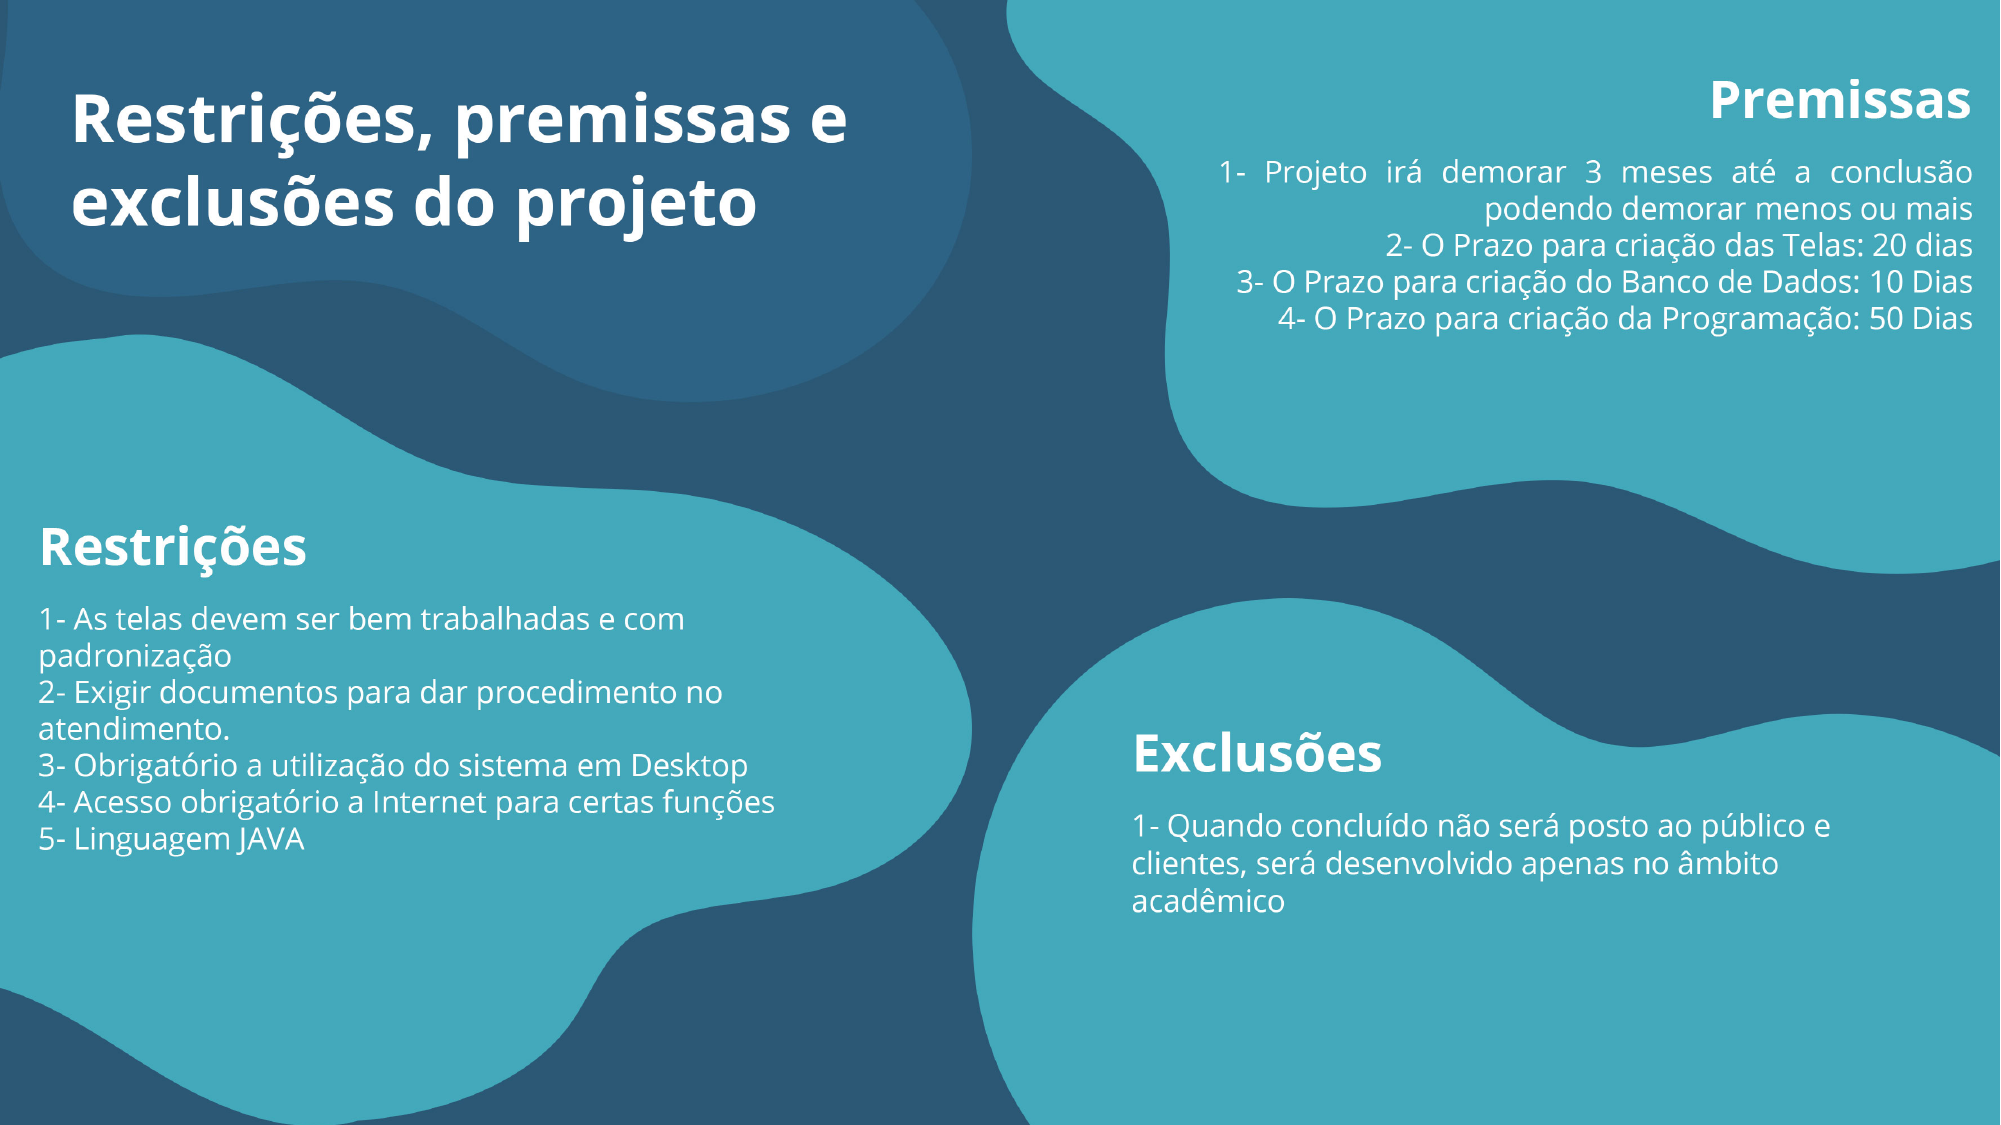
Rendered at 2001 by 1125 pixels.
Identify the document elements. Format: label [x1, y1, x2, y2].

list [0, 0, 2000, 1125]
